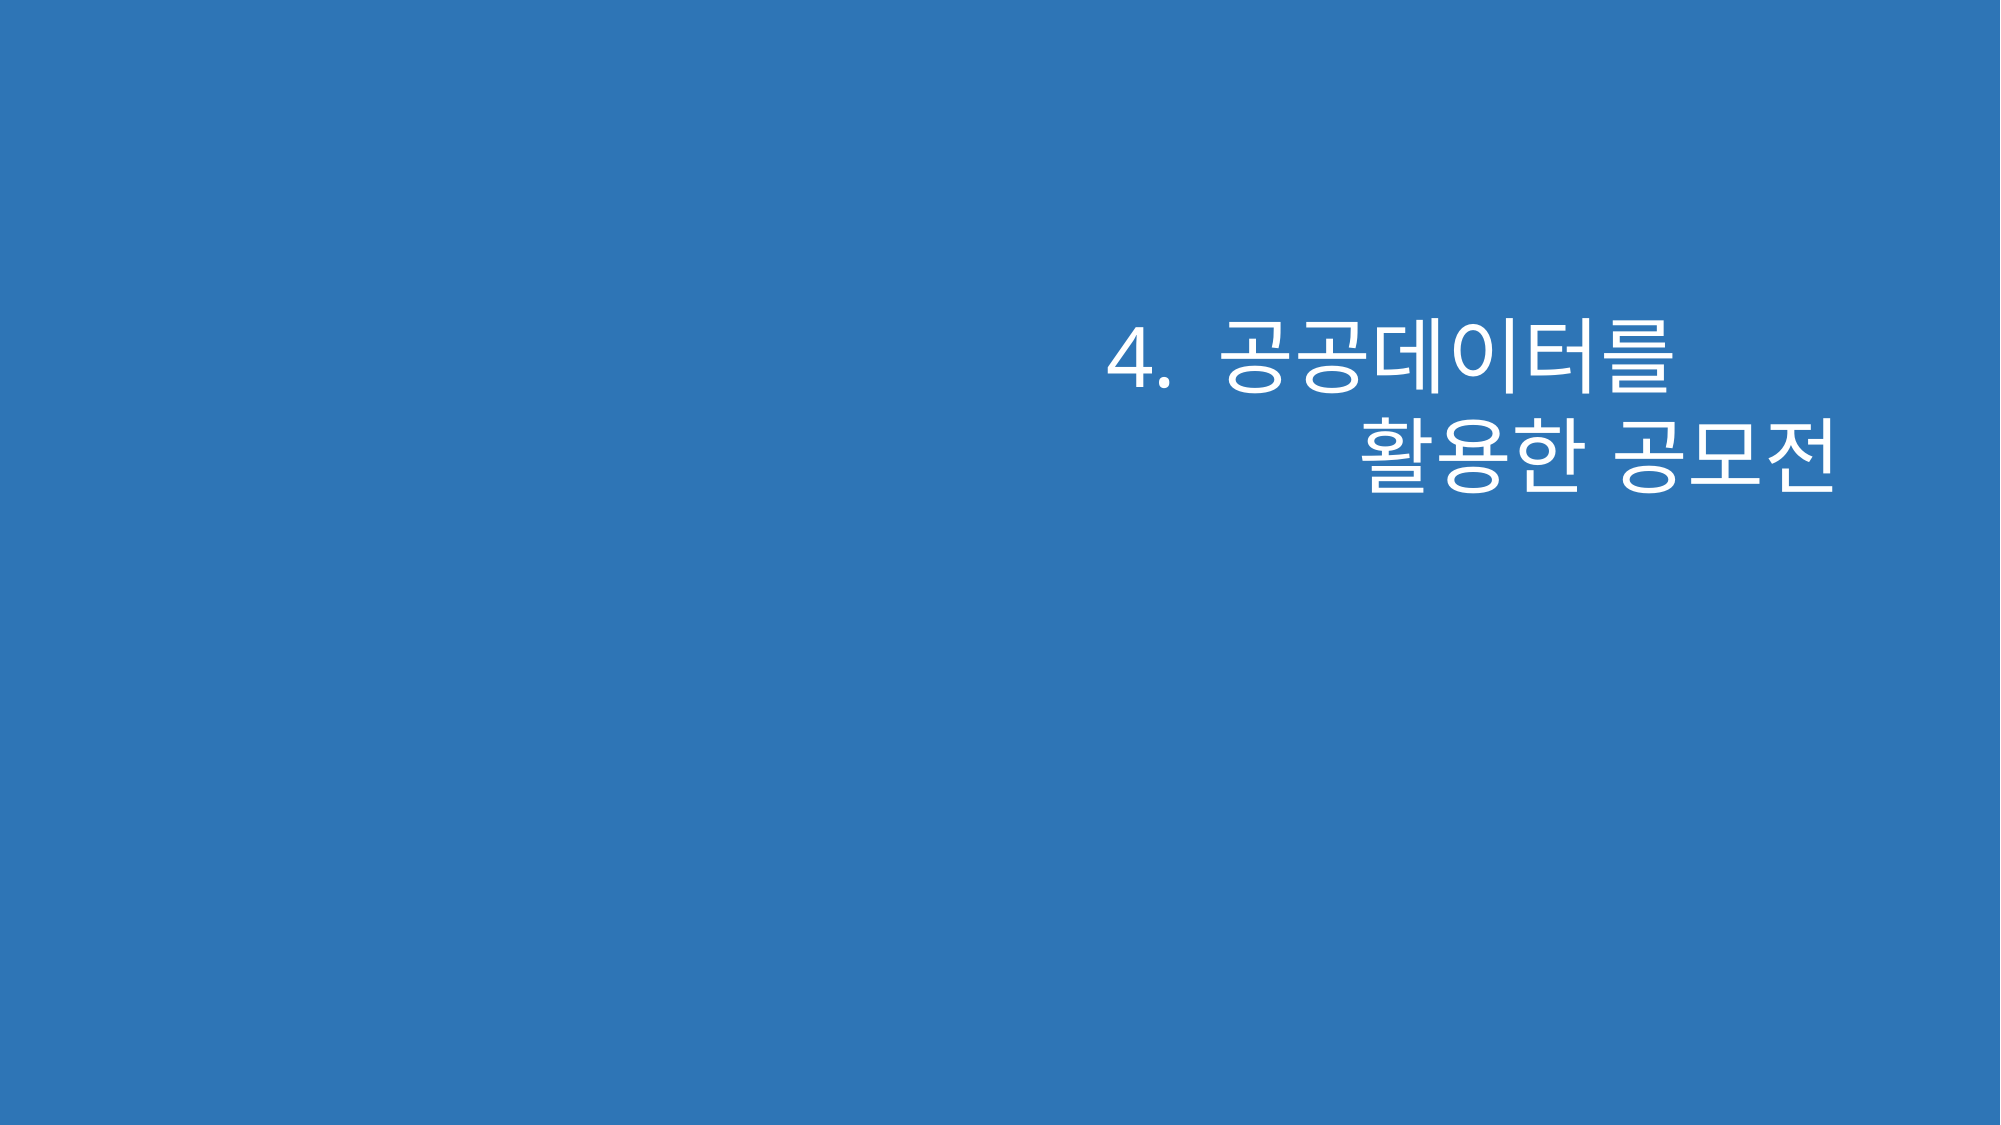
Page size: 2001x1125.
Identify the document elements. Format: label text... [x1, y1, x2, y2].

text_box 4. 공공데이터를 활용한 공모전 [1091, 296, 1965, 512]
